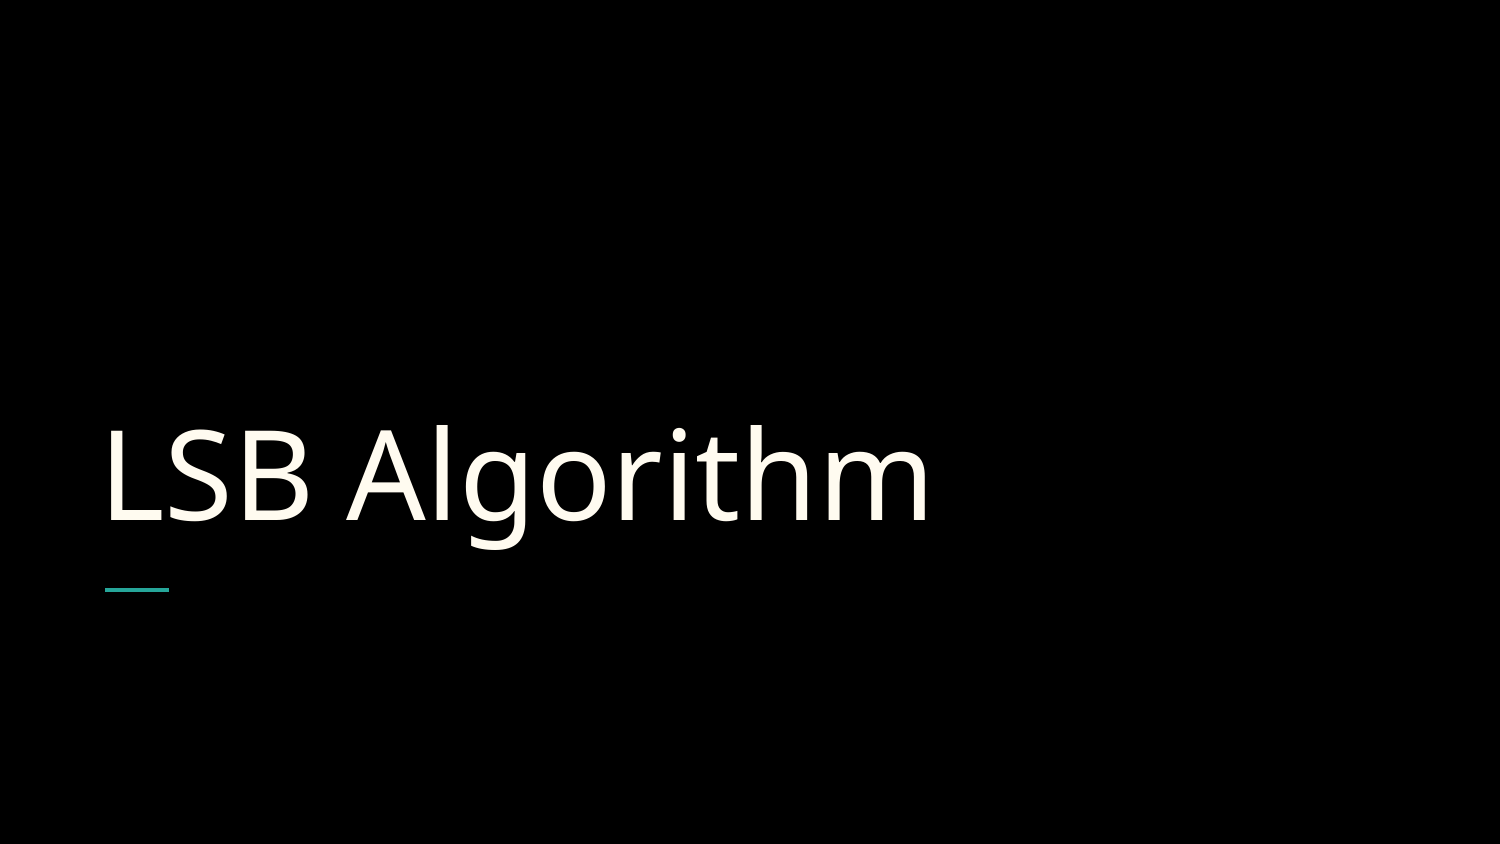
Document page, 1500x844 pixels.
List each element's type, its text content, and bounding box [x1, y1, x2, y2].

title LSB Algorithm [84, 310, 1416, 561]
